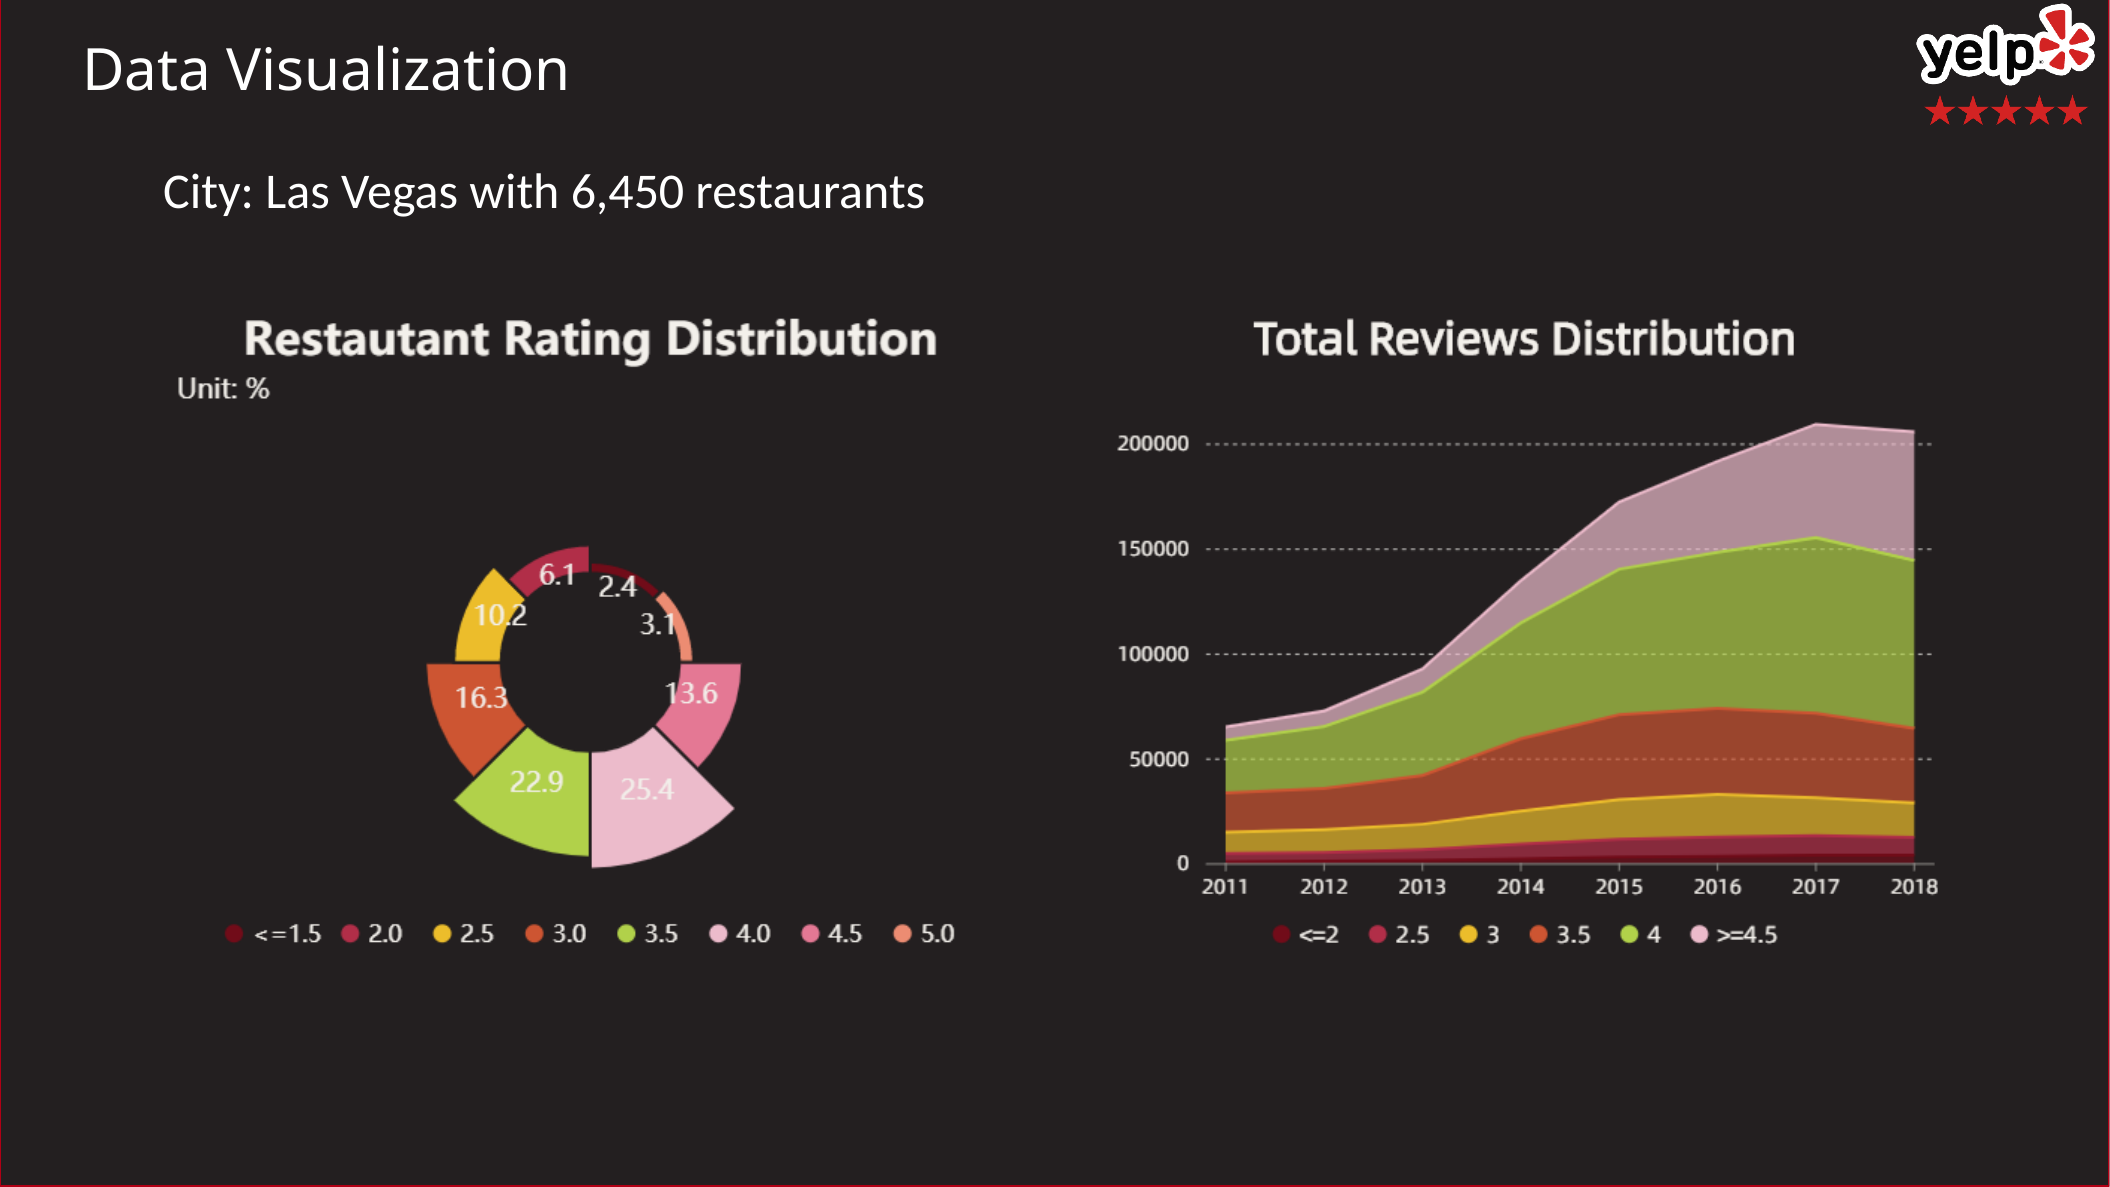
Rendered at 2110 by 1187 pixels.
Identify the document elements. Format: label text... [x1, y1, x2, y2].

picture [141, 286, 1043, 984]
text_box City: Las Vegas with 6,450 restaurants [148, 151, 941, 227]
text_box Data Visualization [66, 23, 587, 110]
picture [1081, 286, 1972, 984]
picture [1916, 3, 2095, 125]
